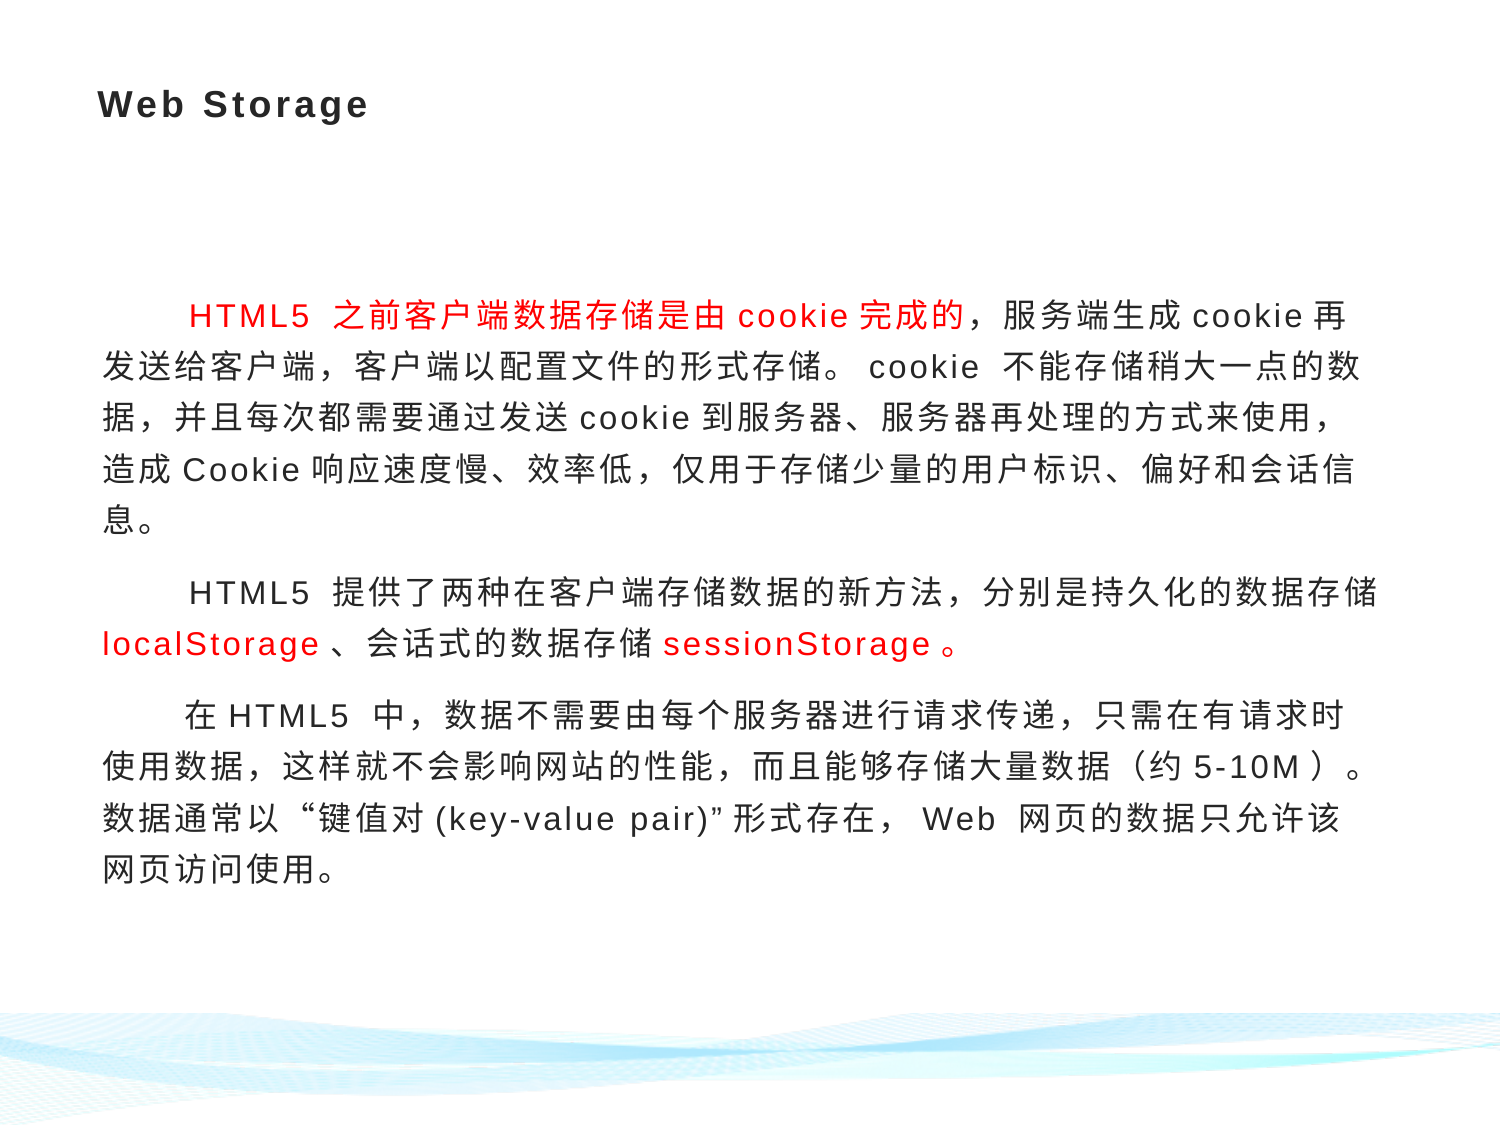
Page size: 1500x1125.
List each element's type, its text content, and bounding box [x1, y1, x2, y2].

list HTML5 之前客户端数据存储是由cookie完成的，服务端生成cookie再发送给客户端，客户端以配置文件的形式存储。cookie 不能存储稍大一点的数据，并且每次都需要通过发送cookie到服务器、服务器再处理的方式来使用，造成Cookie响应速度慢、效率低，仅用于存储少量的用户标识、偏好和会话信息。 HTML5 提供了两种在客户端存储数据的新方法，分别是持久化的数据存储localStorage、会话式的数据存储sessionStorage。 在HTML5 中，数据不需要由每个服务器进行请求传递，只需在有请求时使用数据，这样就不会影响网站的性能，而且能够存储大量数据（约5-10M）。数据通常以“键值对(key-value pair)”形式存在，Web 网页的数据只允许该网页访问使用。 [87, 275, 1394, 900]
title Web Storage [82, 72, 1418, 146]
picture [0, 1013, 1500, 1125]
